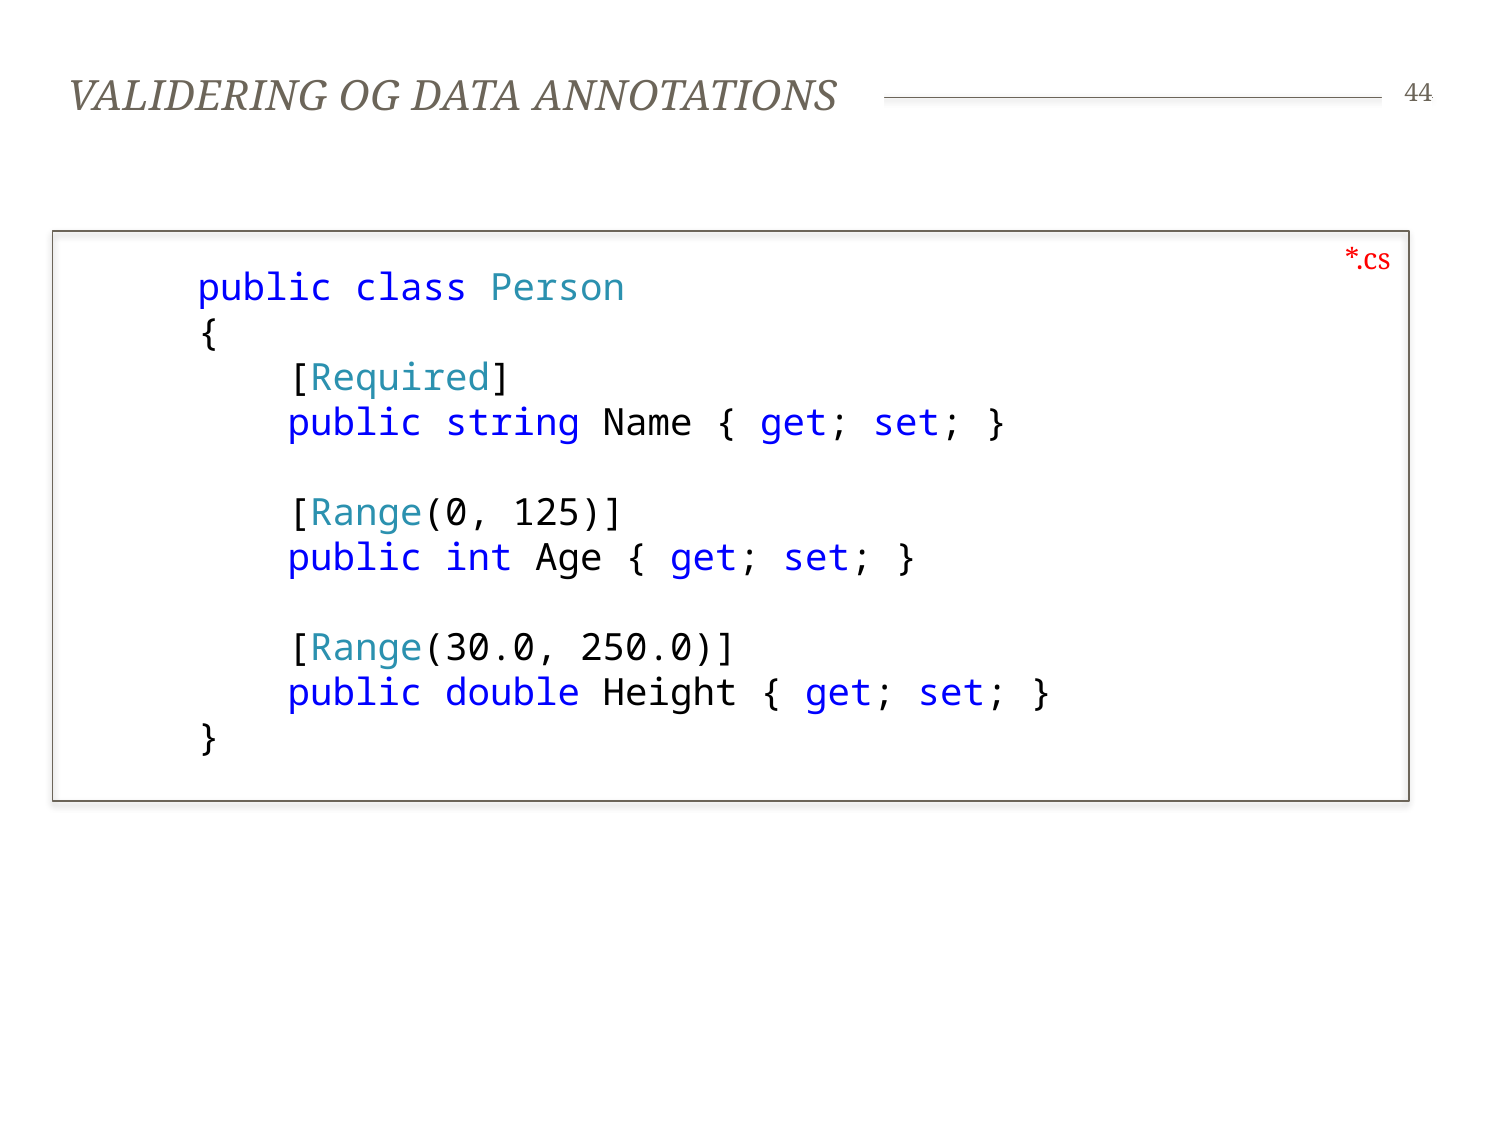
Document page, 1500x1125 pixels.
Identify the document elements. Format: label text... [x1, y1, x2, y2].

slide_number 44 [1381, 70, 1433, 117]
text_box *.cs [1330, 233, 1406, 283]
text_box [52, 230, 1410, 802]
title Validering og Data Annotations [52, 68, 885, 120]
